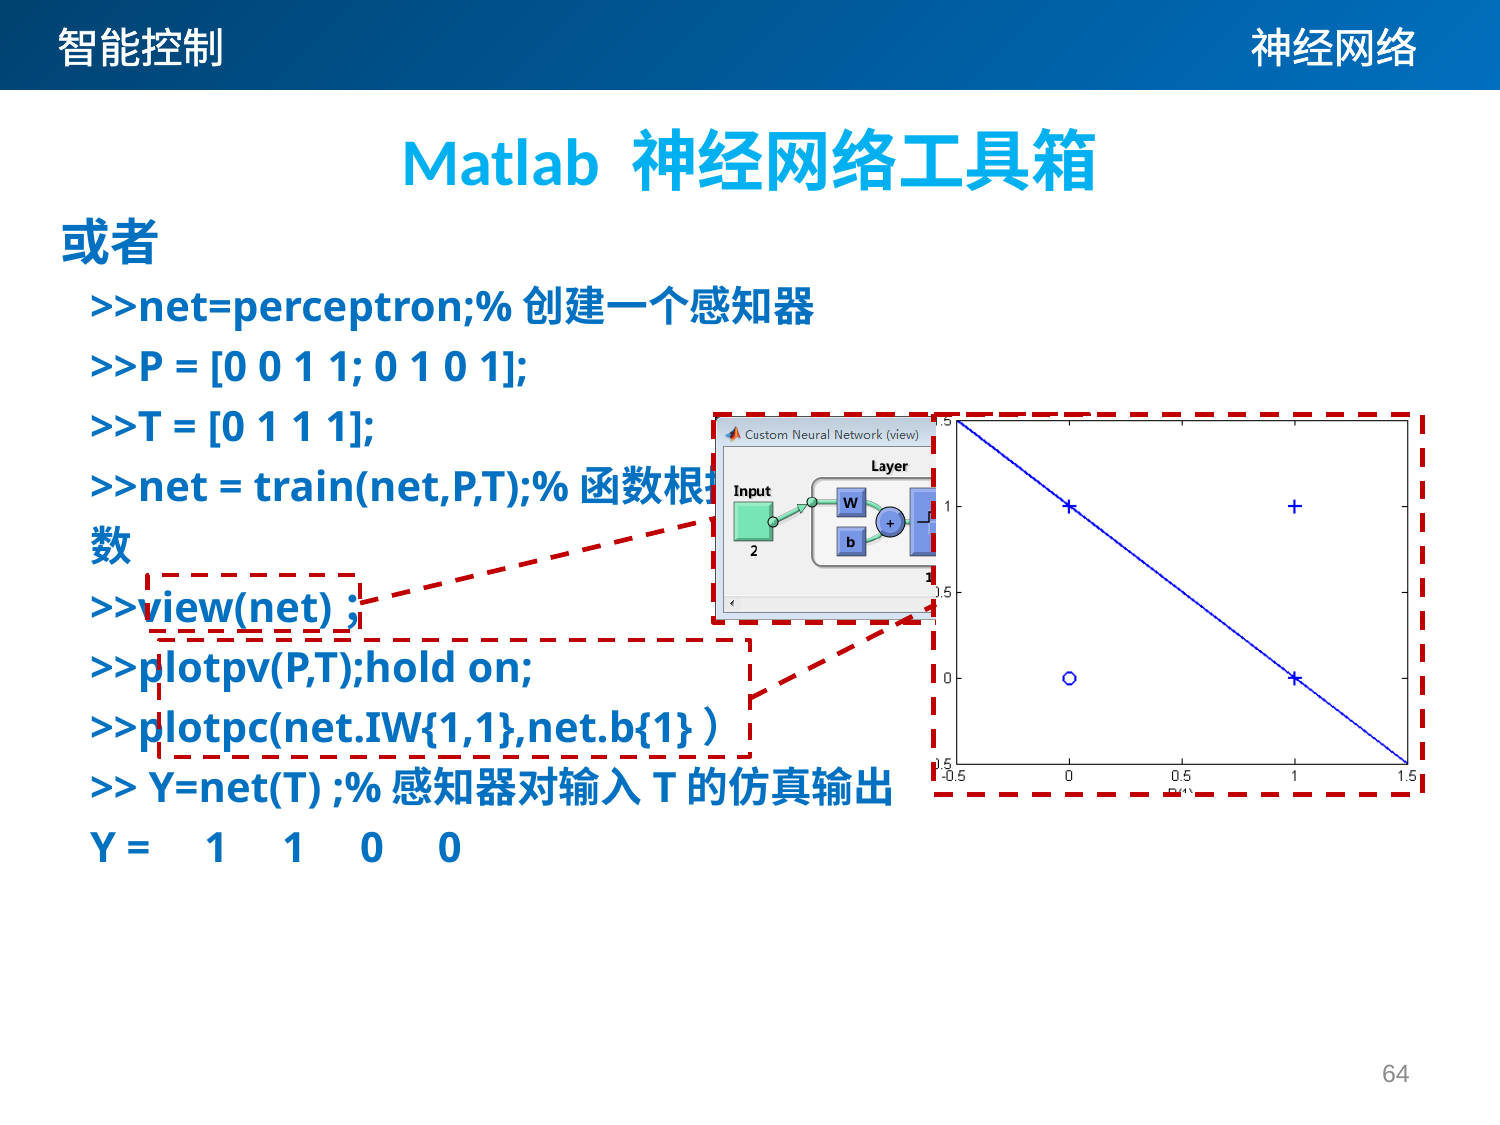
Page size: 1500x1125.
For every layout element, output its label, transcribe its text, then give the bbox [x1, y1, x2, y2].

text_box 或者 [45, 202, 176, 278]
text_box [159, 416, 1421, 793]
text_box Matlab 神经网络工具箱 [74, 19, 1425, 207]
list >>net=perceptron;%创建一个感知器 >>P = [0 0 1 1; 0 1 0 1]; >>T = [0 1 1 1]; >>net = train(net,P,T);%函数根据输入输出数据自动判断输入输出维数 >>view(net)； >>plotpv(P,T);hold on; >>plotpc(net.IW{1,1},net.b{1}） >> Y=net(T) ;%感知器对输入T的仿真输出 Y = 1 1 0 0 [75, 262, 1425, 1005]
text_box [147, 416, 157, 632]
slide_number 64 [1074, 1042, 1425, 1103]
